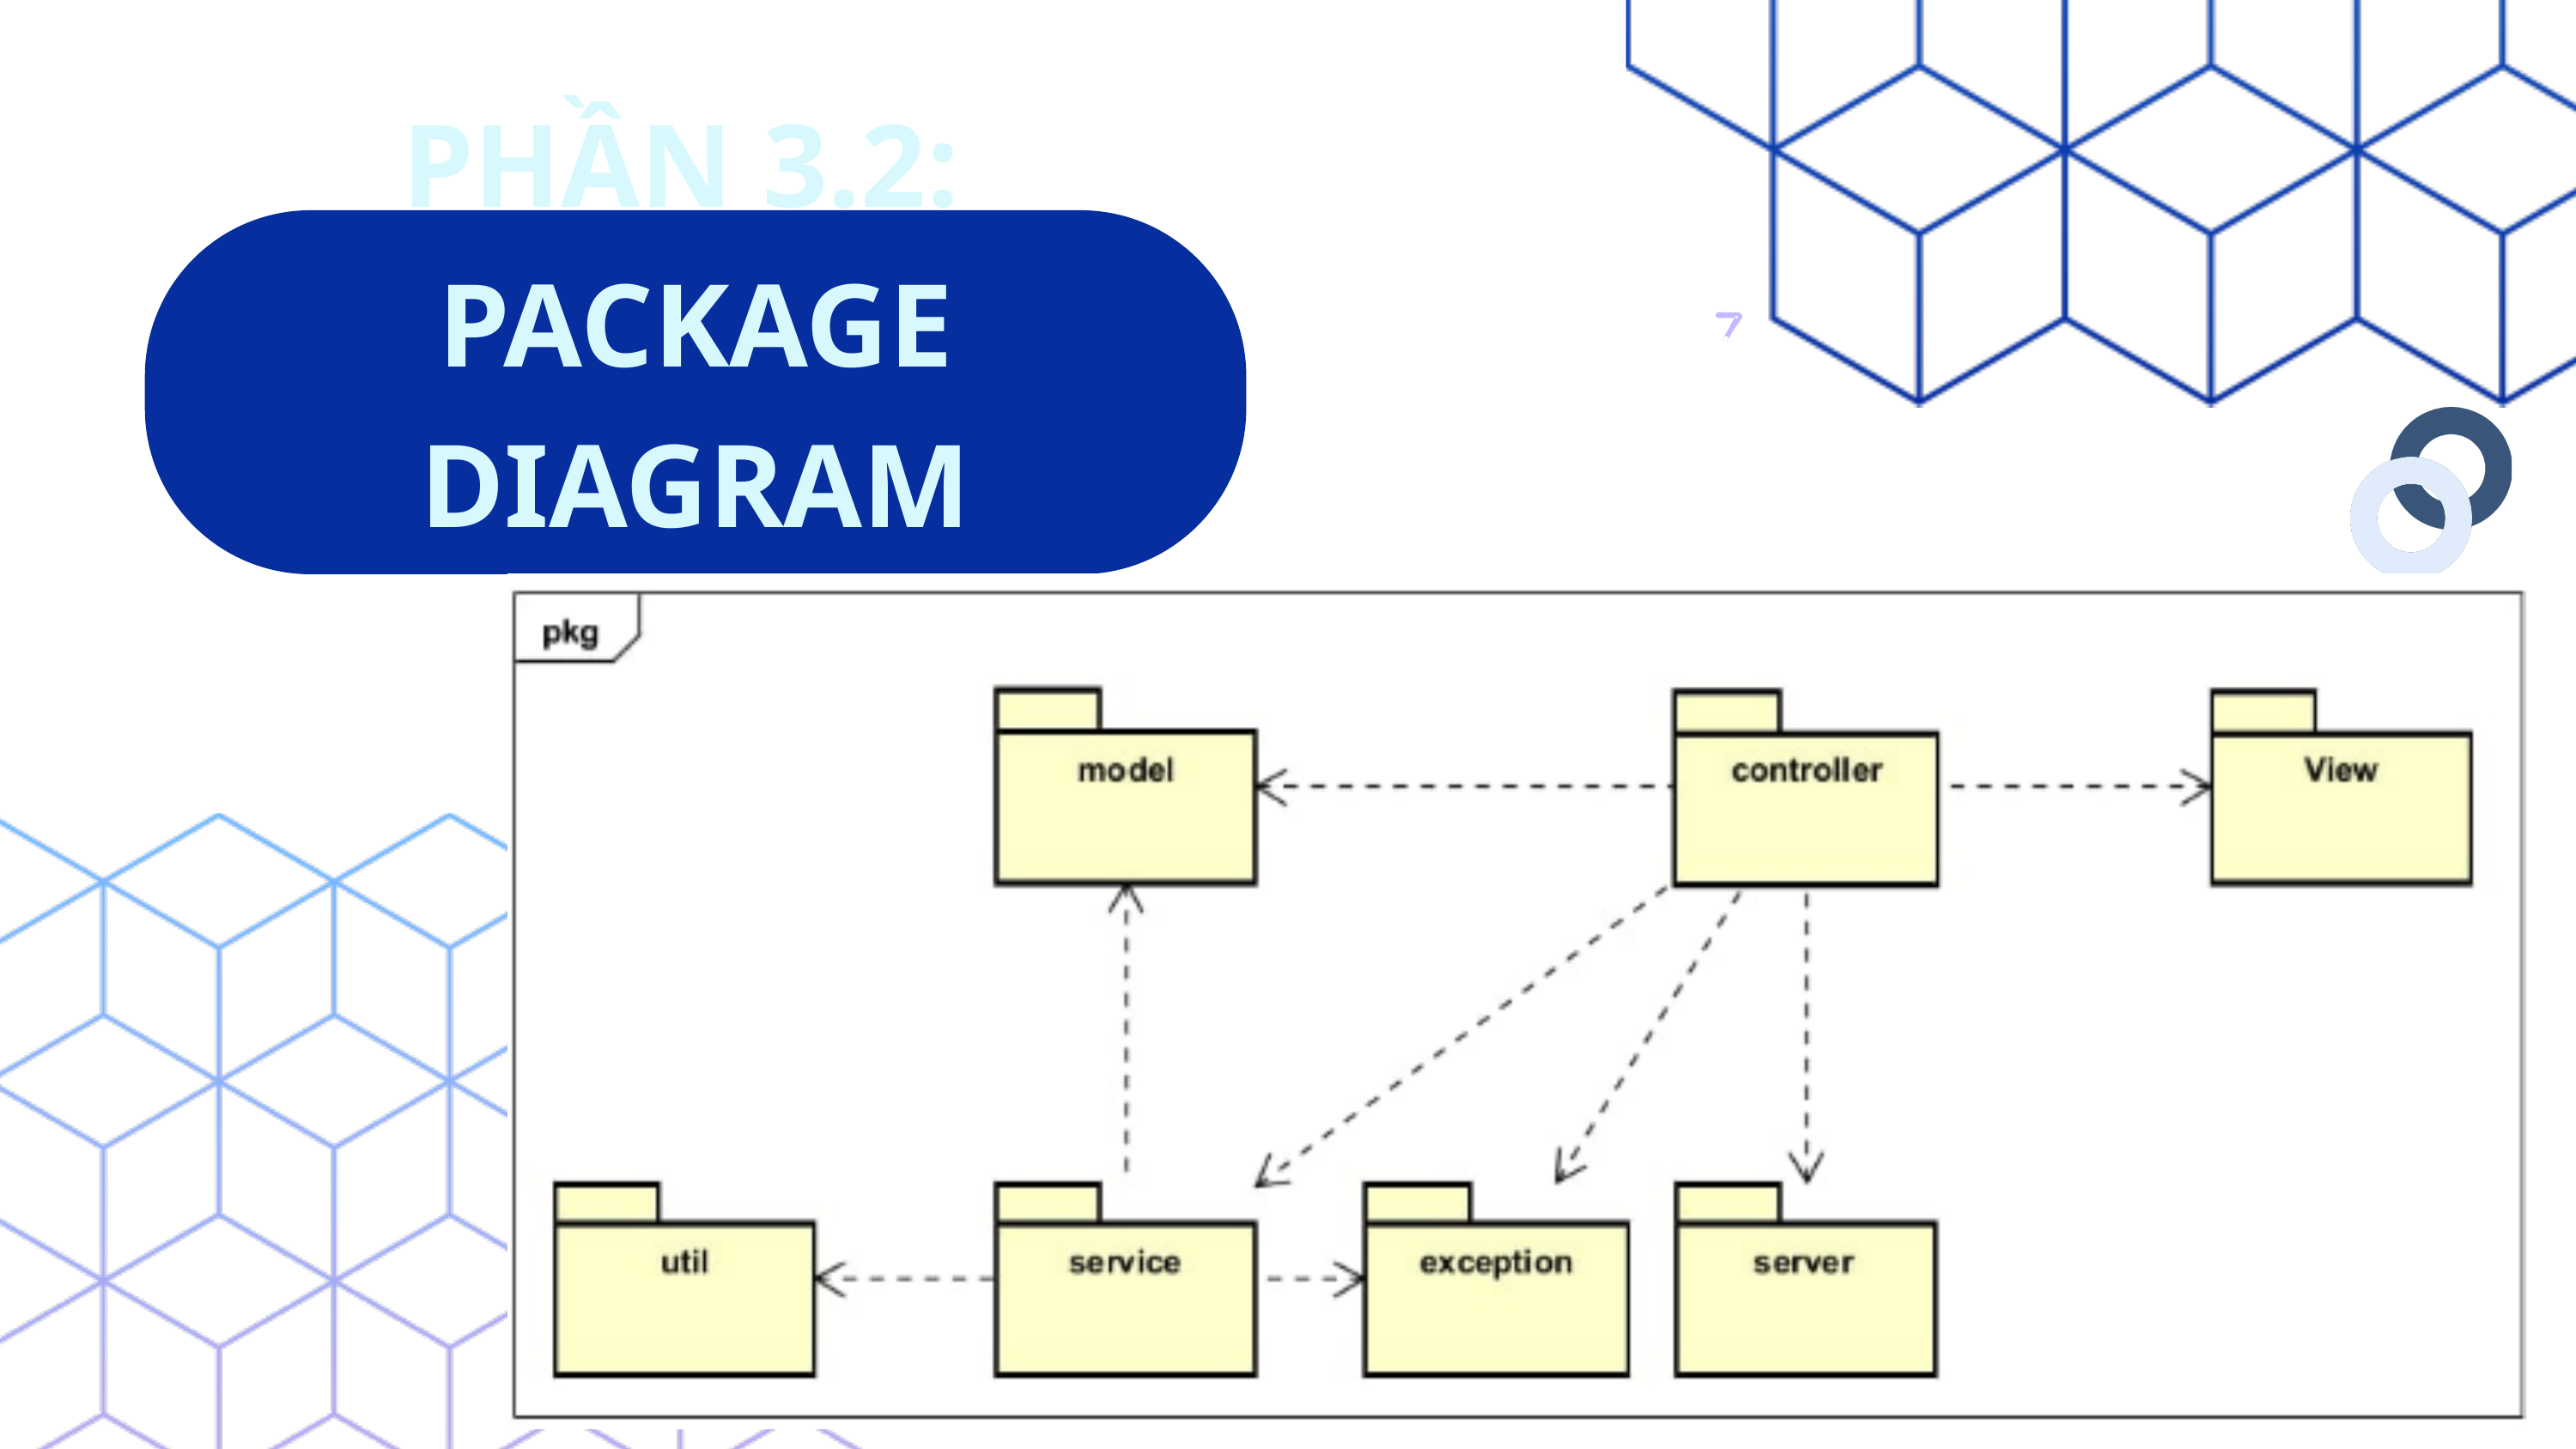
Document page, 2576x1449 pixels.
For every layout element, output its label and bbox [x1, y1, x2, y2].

text_box [507, 573, 2527, 1429]
text_box [1712, 308, 1747, 345]
text_box [144, 209, 1247, 575]
text_box [2350, 457, 2472, 573]
text_box [2390, 407, 2512, 530]
text_box [1625, 0, 2576, 408]
text_box [0, 813, 914, 1449]
